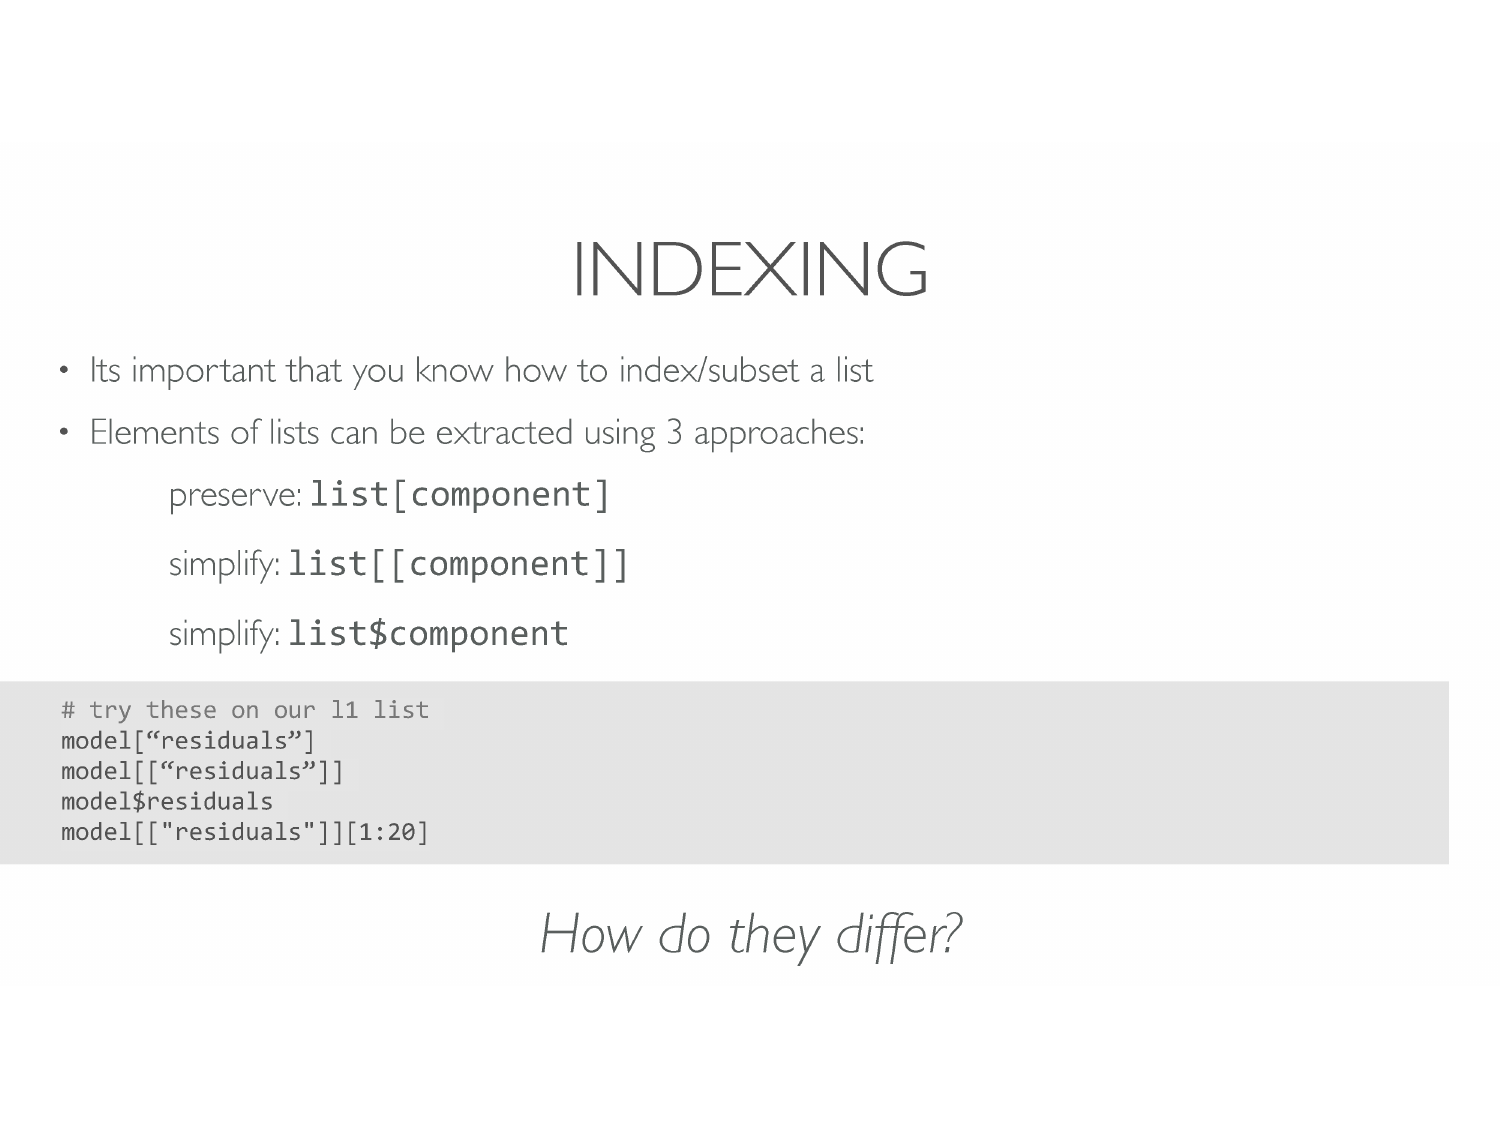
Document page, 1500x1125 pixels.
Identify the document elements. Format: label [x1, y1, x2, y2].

picture [0, 141, 1500, 987]
